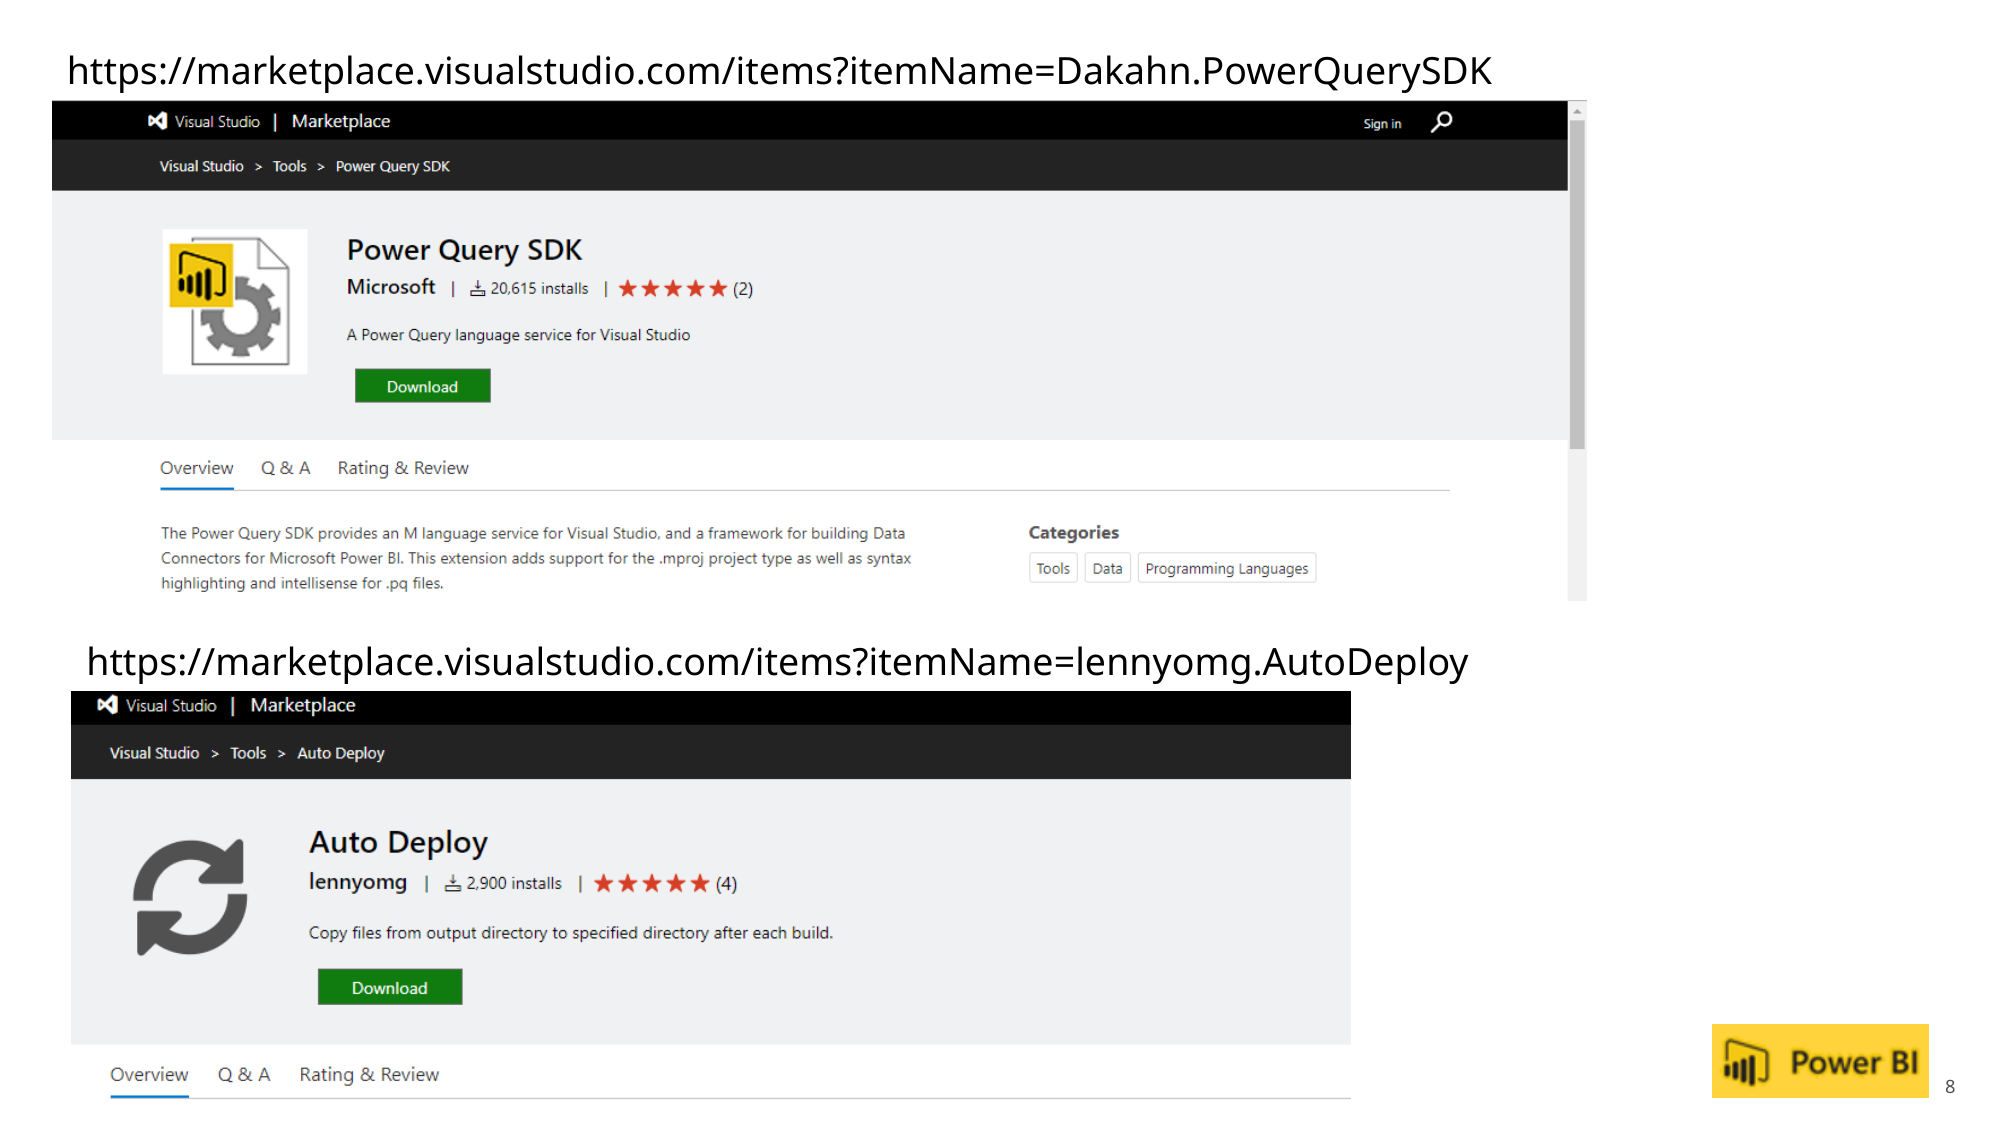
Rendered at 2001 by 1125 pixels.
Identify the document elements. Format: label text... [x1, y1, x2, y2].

picture [51, 100, 1587, 601]
text_box https://marketplace.visualstudio.com/items?itemName=Dakahn.PowerQuerySDK [52, 40, 1646, 100]
slide_number 8 [1864, 1076, 1956, 1099]
picture [1712, 1023, 1929, 1098]
text_box https://marketplace.visualstudio.com/items?itemName=lennyomg.AutoDeploy [71, 630, 1713, 691]
picture [71, 691, 1351, 1104]
